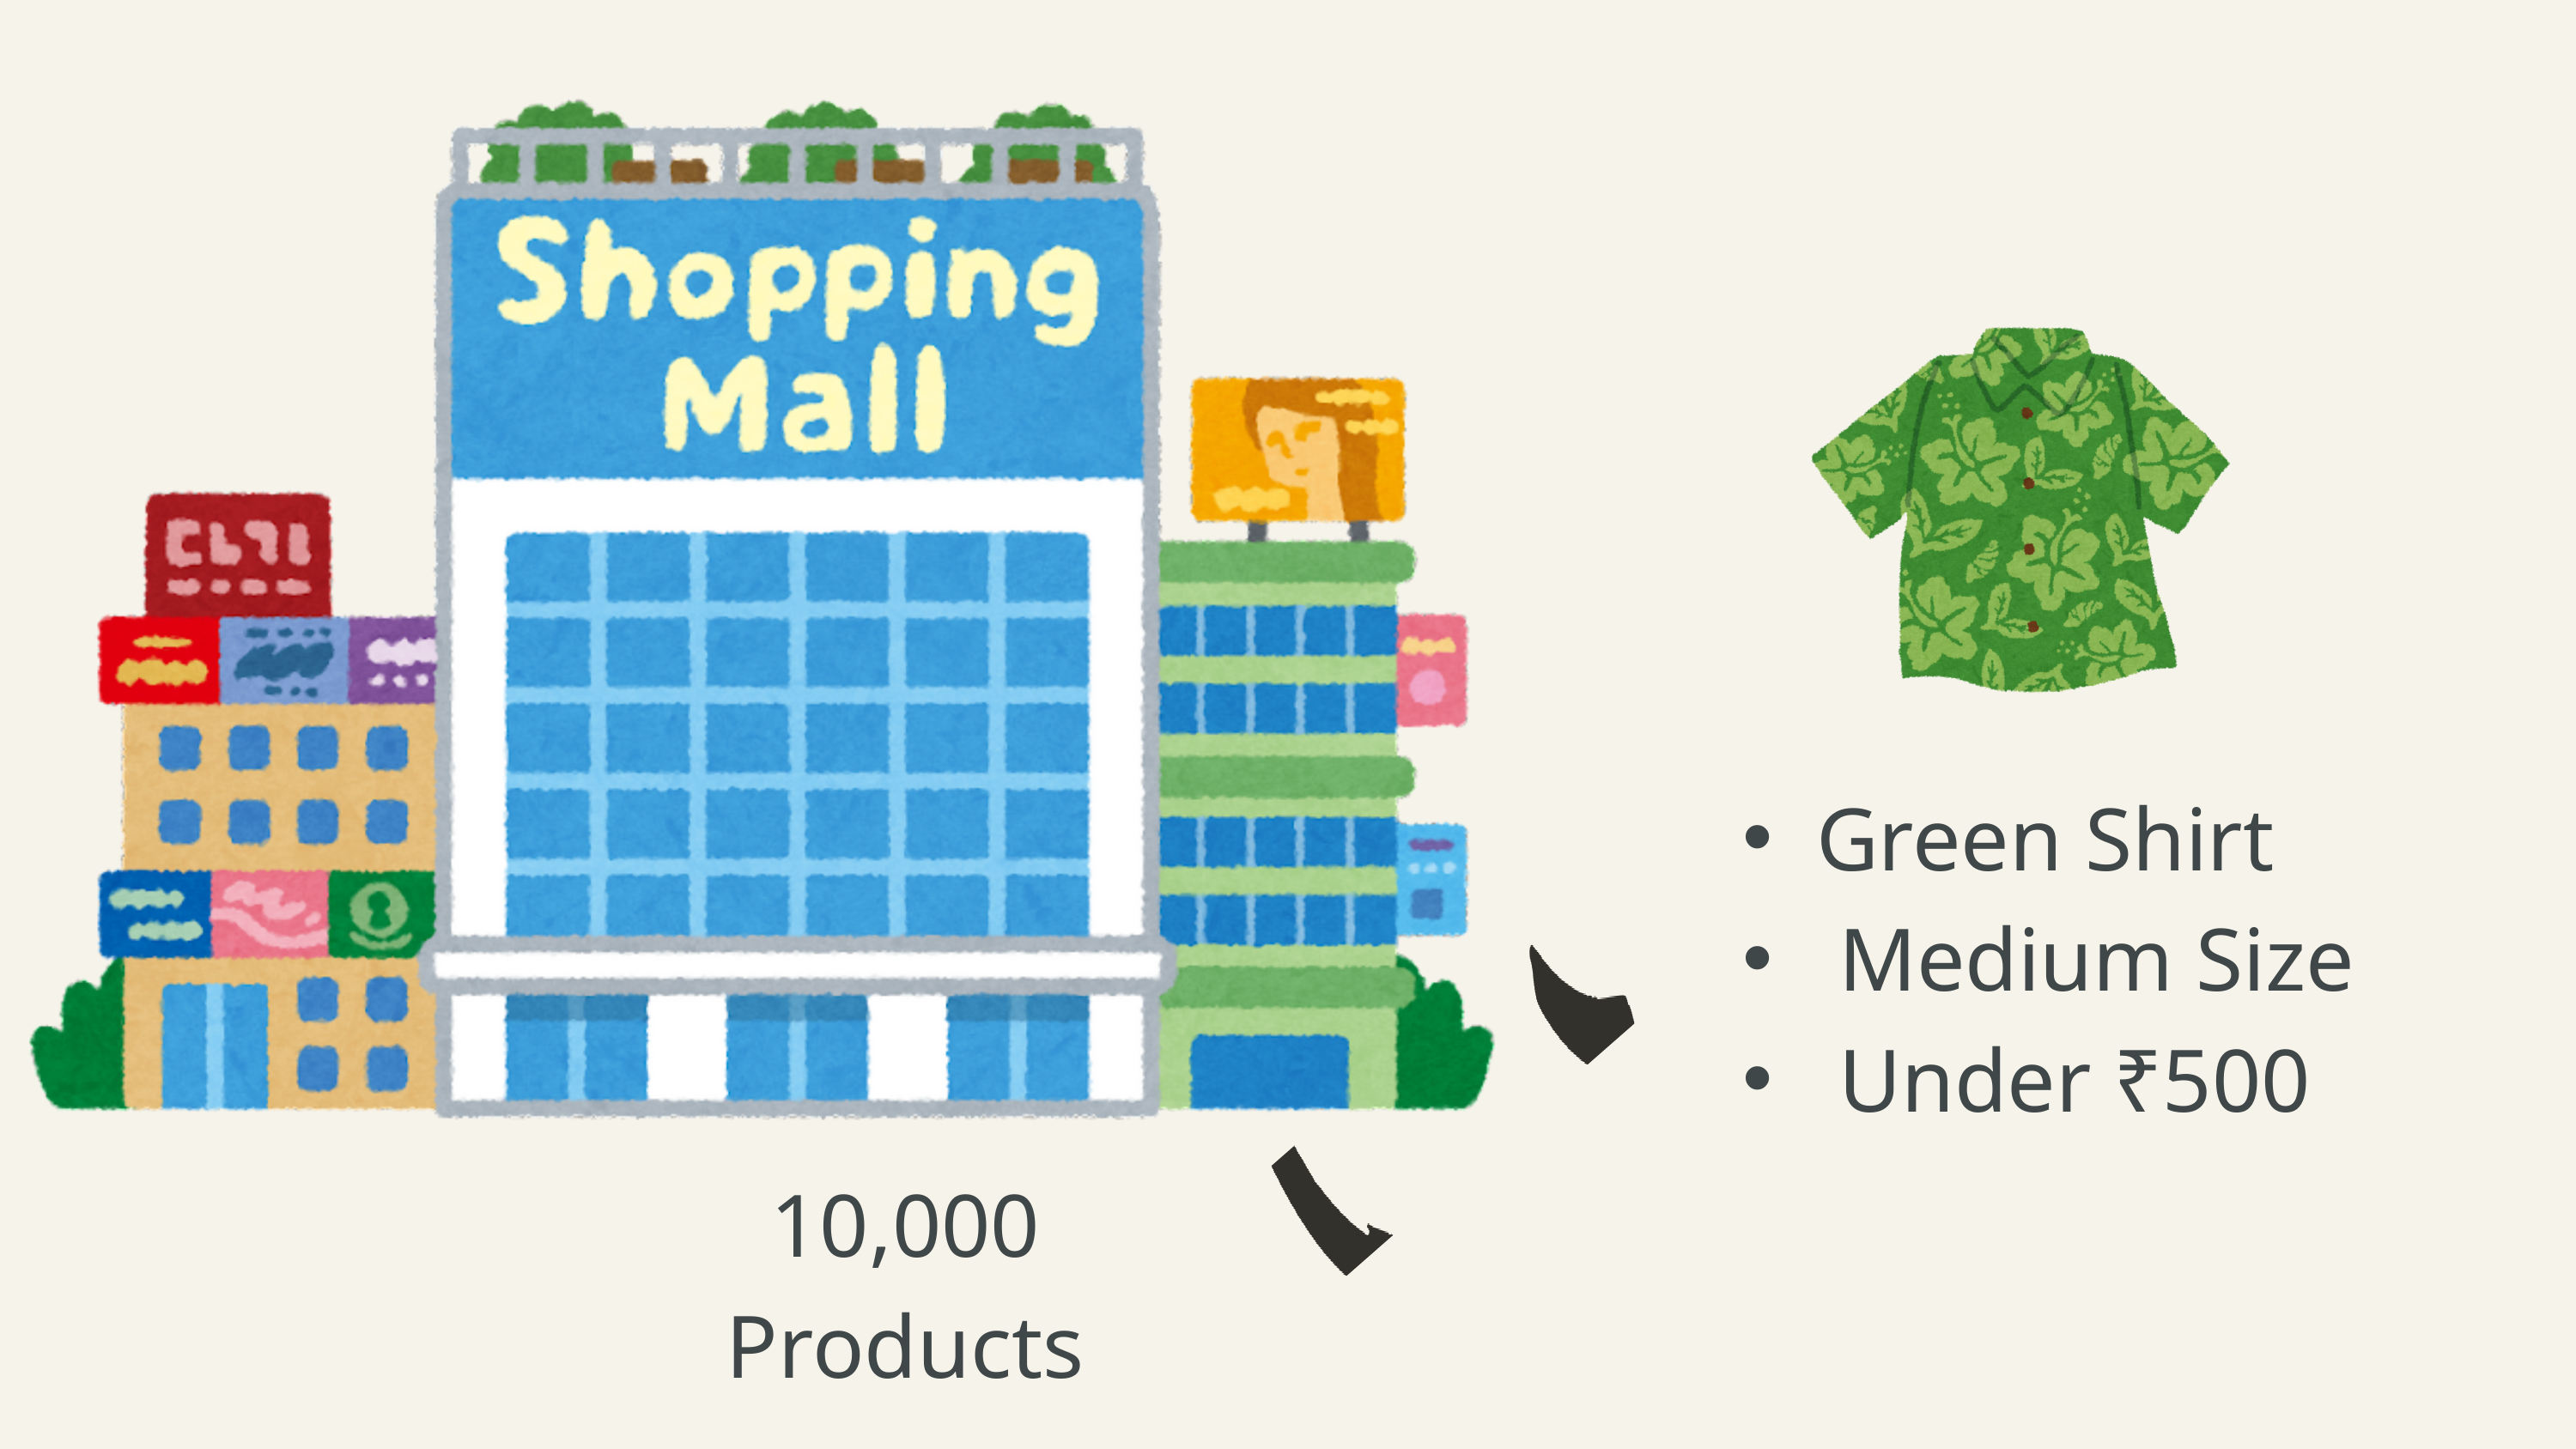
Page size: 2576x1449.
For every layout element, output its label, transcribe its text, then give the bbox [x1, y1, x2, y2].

text_box 10,000 Products [606, 1154, 1205, 1396]
text_box [1811, 326, 2231, 694]
text_box Green Shirt Medium Size Under ₹500 [1669, 767, 2539, 1129]
text_box [28, 97, 1497, 1120]
text_box [1205, 916, 1643, 1325]
